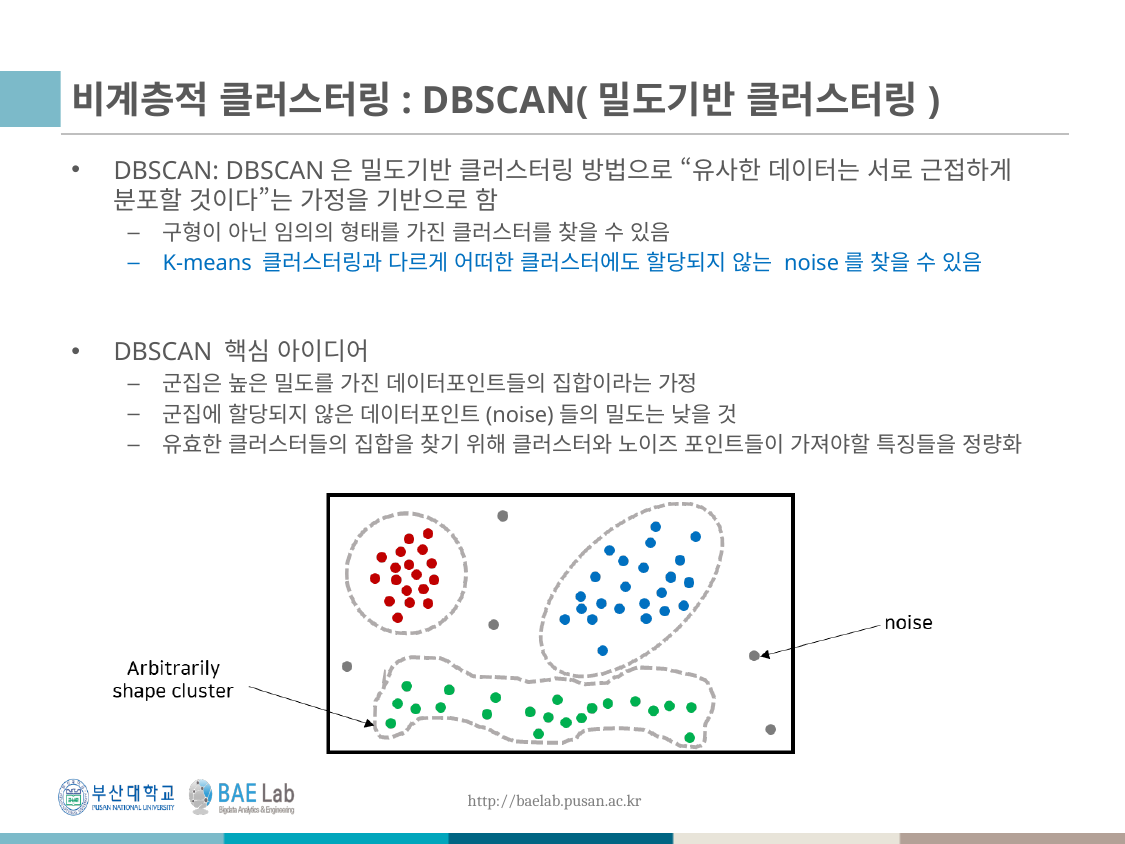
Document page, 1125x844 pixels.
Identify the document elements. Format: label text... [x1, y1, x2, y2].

title 비계층적 클러스터링: DBSCAN(밀도기반 클러스터링) [56, 71, 1069, 125]
picture [673, 833, 1125, 844]
list DBSCAN: DBSCAN은 밀도기반 클러스터링 방법으로 “유사한 데이터는 서로 근접하게 분포할 것이다”는 가정을 기반으로 함 구형이 아닌 임의의 형태를 가진 클러스터를 찾을 수 있음 K-means 클러스터링과 다르게 어떠한 클러스터에도 할당되지 않는 noise를 찾을 수 있음 DBSCAN 핵심 아이디어 군집은 높은 밀도를 가진 데이터포인트들의 집합이라는 가정 군집에 할당되지 않은 데이터포인트(noise)들의 밀도는 낮을 것 유효한 클러스터들의 집합을 찾기 위해 클러스터와 노이즈 포인트들이 가져야할 특징들을 정량화 [56, 146, 1069, 754]
picture [87, 493, 952, 754]
picture [186, 776, 300, 816]
picture [55, 775, 175, 819]
picture [0, 833, 448, 844]
